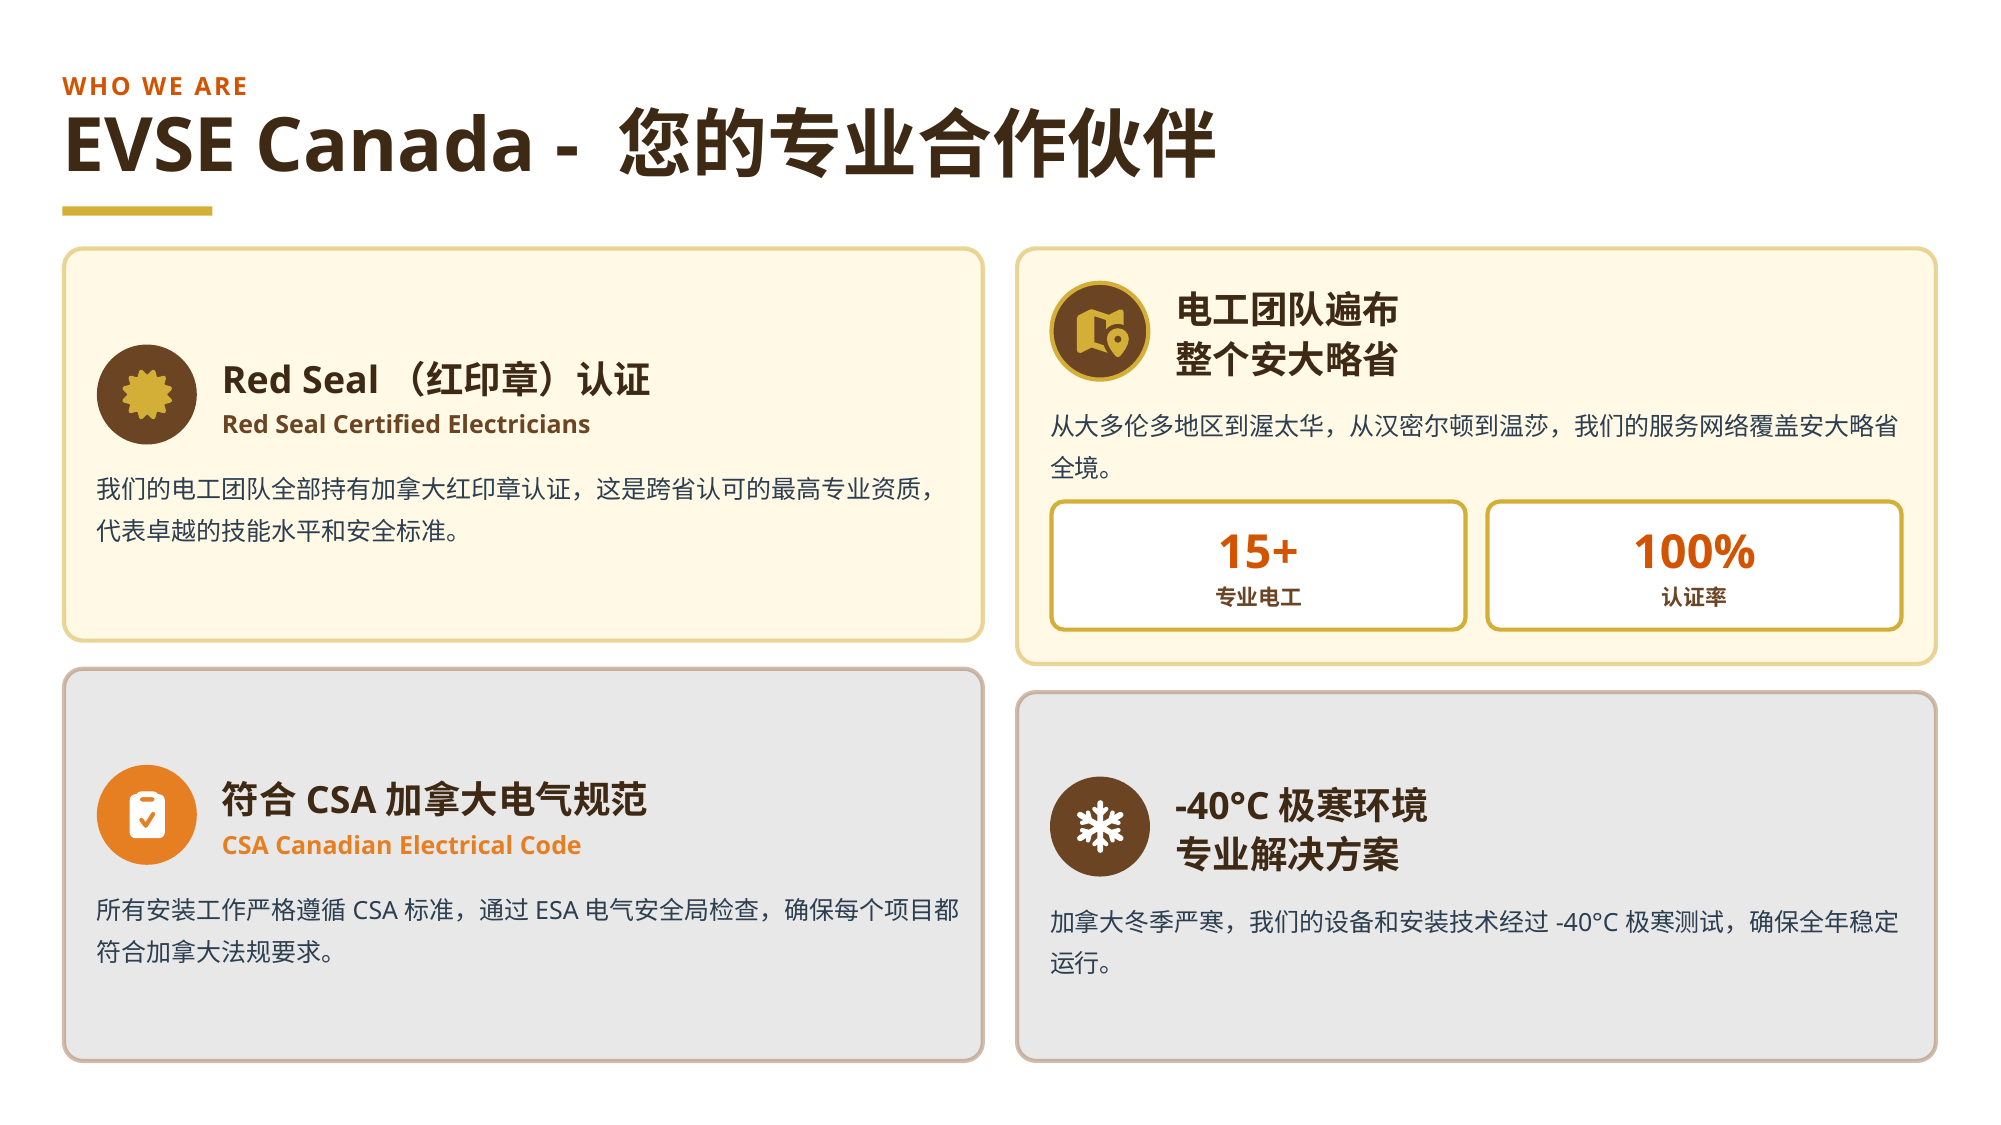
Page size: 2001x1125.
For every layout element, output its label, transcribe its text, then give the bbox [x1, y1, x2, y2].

text_box [96, 764, 197, 865]
text_box [64, 668, 983, 1061]
text_box [1487, 501, 1902, 630]
text_box [64, 248, 983, 641]
text_box 认证率 [1502, 578, 1887, 610]
text_box [96, 344, 197, 445]
text_box -40°C极寒环境 专业解决方案 [1174, 776, 1447, 877]
text_box 符合CSA加拿大电气规范 [221, 771, 655, 822]
text_box [1077, 800, 1124, 853]
text_box 100% [1496, 521, 1893, 579]
text_box EVSE Canada - 您的专业合作伙伴 [62, 112, 1975, 188]
text_box [62, 206, 213, 216]
text_box 专业电工 [1066, 578, 1451, 610]
text_box [1017, 248, 1936, 665]
text_box WHO WE ARE [62, 62, 1950, 100]
text_box [1017, 692, 1936, 1061]
text_box [1051, 501, 1466, 630]
text_box CSA Canadian Electrical Code [221, 821, 649, 859]
text_box 电工团队遍布 整个安大略省 [1174, 281, 1419, 382]
text_box [1106, 328, 1129, 358]
text_box 加拿大冬季严寒，我们的设备和安装技术经过-40°C极寒测试，确保全年稳定运行。 [1049, 895, 1916, 977]
text_box Red Seal（红印章）认证 [221, 350, 664, 401]
text_box 15+ [1060, 521, 1457, 579]
text_box [1050, 776, 1150, 877]
text_box [122, 369, 173, 420]
text_box [1076, 309, 1124, 353]
text_box 我们的电工团队全部持有加拿大红印章认证，这是跨省认可的最高专业资质，代表卓越的技能水平和安全标准。 [96, 463, 963, 545]
text_box [129, 791, 165, 839]
text_box [1051, 282, 1149, 380]
text_box 所有安装工作严格遵循CSA标准，通过ESA电气安全局检查，确保每个项目都符合加拿大法规要求。 [96, 883, 963, 965]
text_box 从大多伦多地区到渥太华，从汉密尔顿到温莎，我们的服务网络覆盖安大略省全境。 [1049, 399, 1916, 482]
text_box Red Seal Certified Electricians [221, 400, 658, 439]
